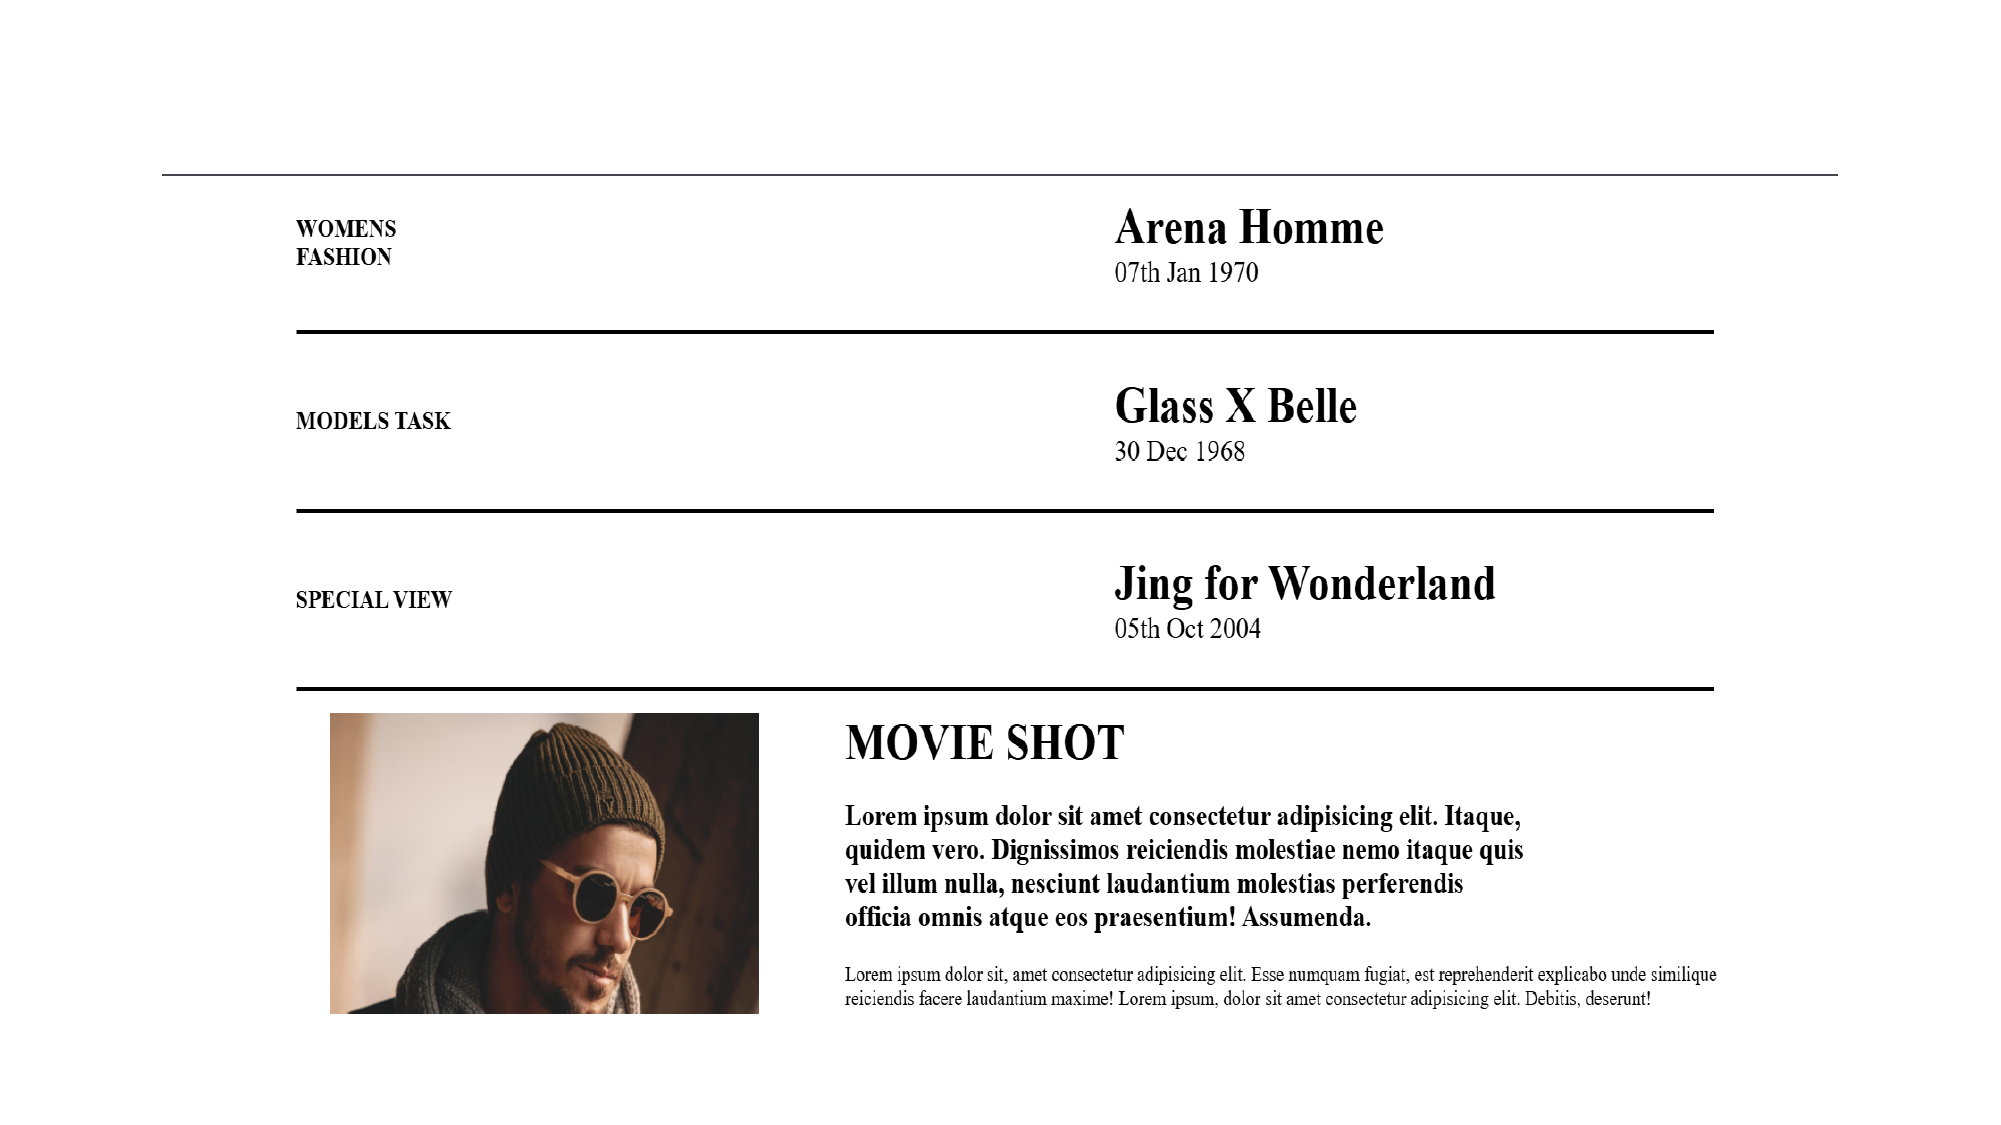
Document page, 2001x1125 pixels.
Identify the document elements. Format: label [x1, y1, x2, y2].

list [161, 174, 1839, 1014]
